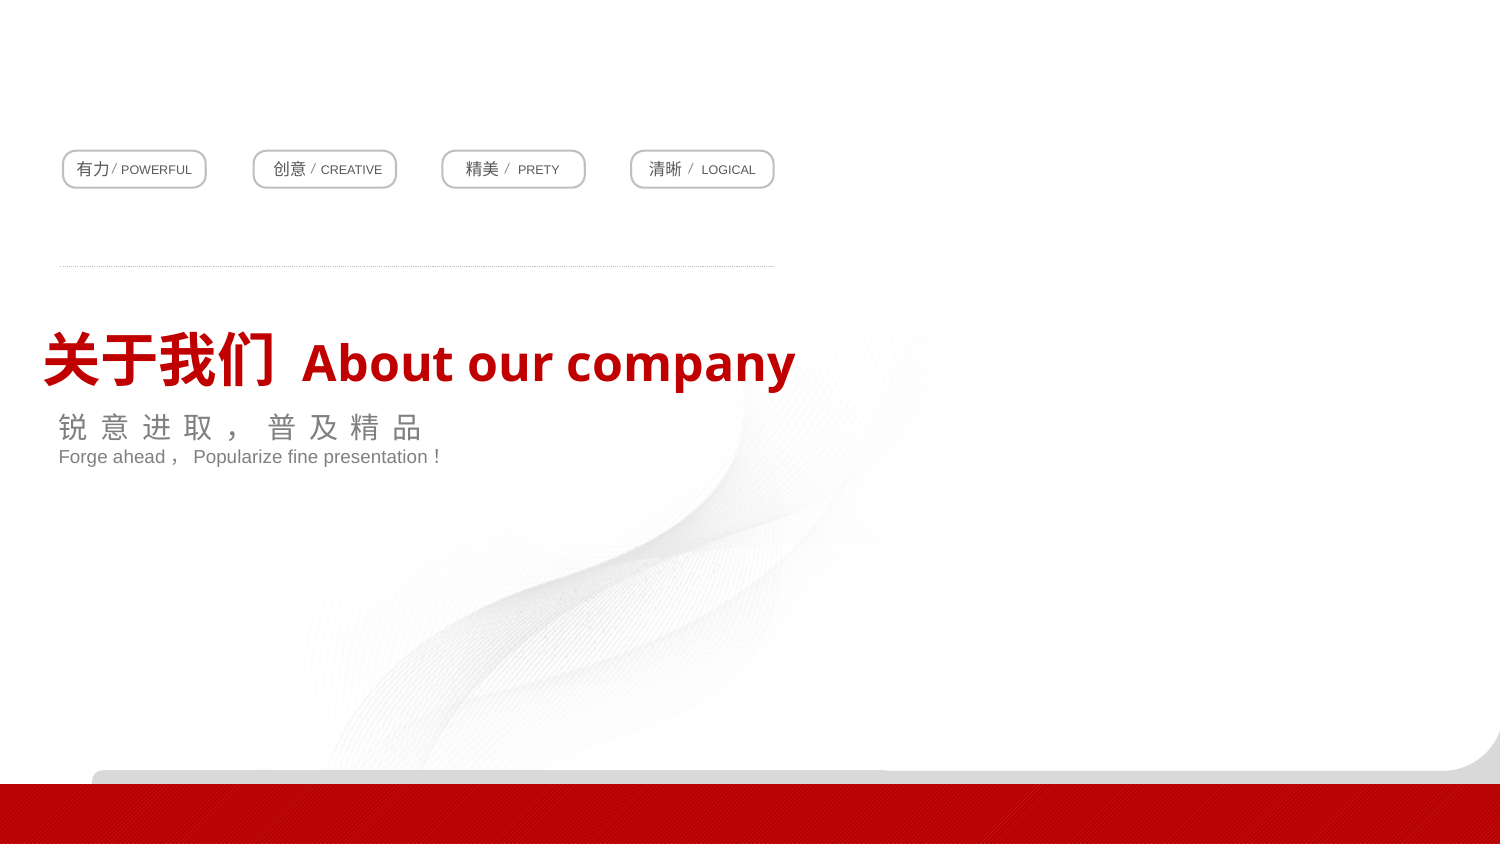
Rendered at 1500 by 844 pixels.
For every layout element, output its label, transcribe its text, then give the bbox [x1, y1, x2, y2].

text_box 关于我们 About our company [27, 315, 811, 401]
text_box 锐意进取，普及精品 Forge ahead，Popularize fine presentation！ [43, 402, 253, 475]
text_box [442, 150, 585, 188]
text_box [0, 730, 1500, 844]
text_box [253, 150, 402, 188]
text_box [631, 150, 774, 188]
picture [253, 333, 930, 730]
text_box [61, 150, 208, 188]
